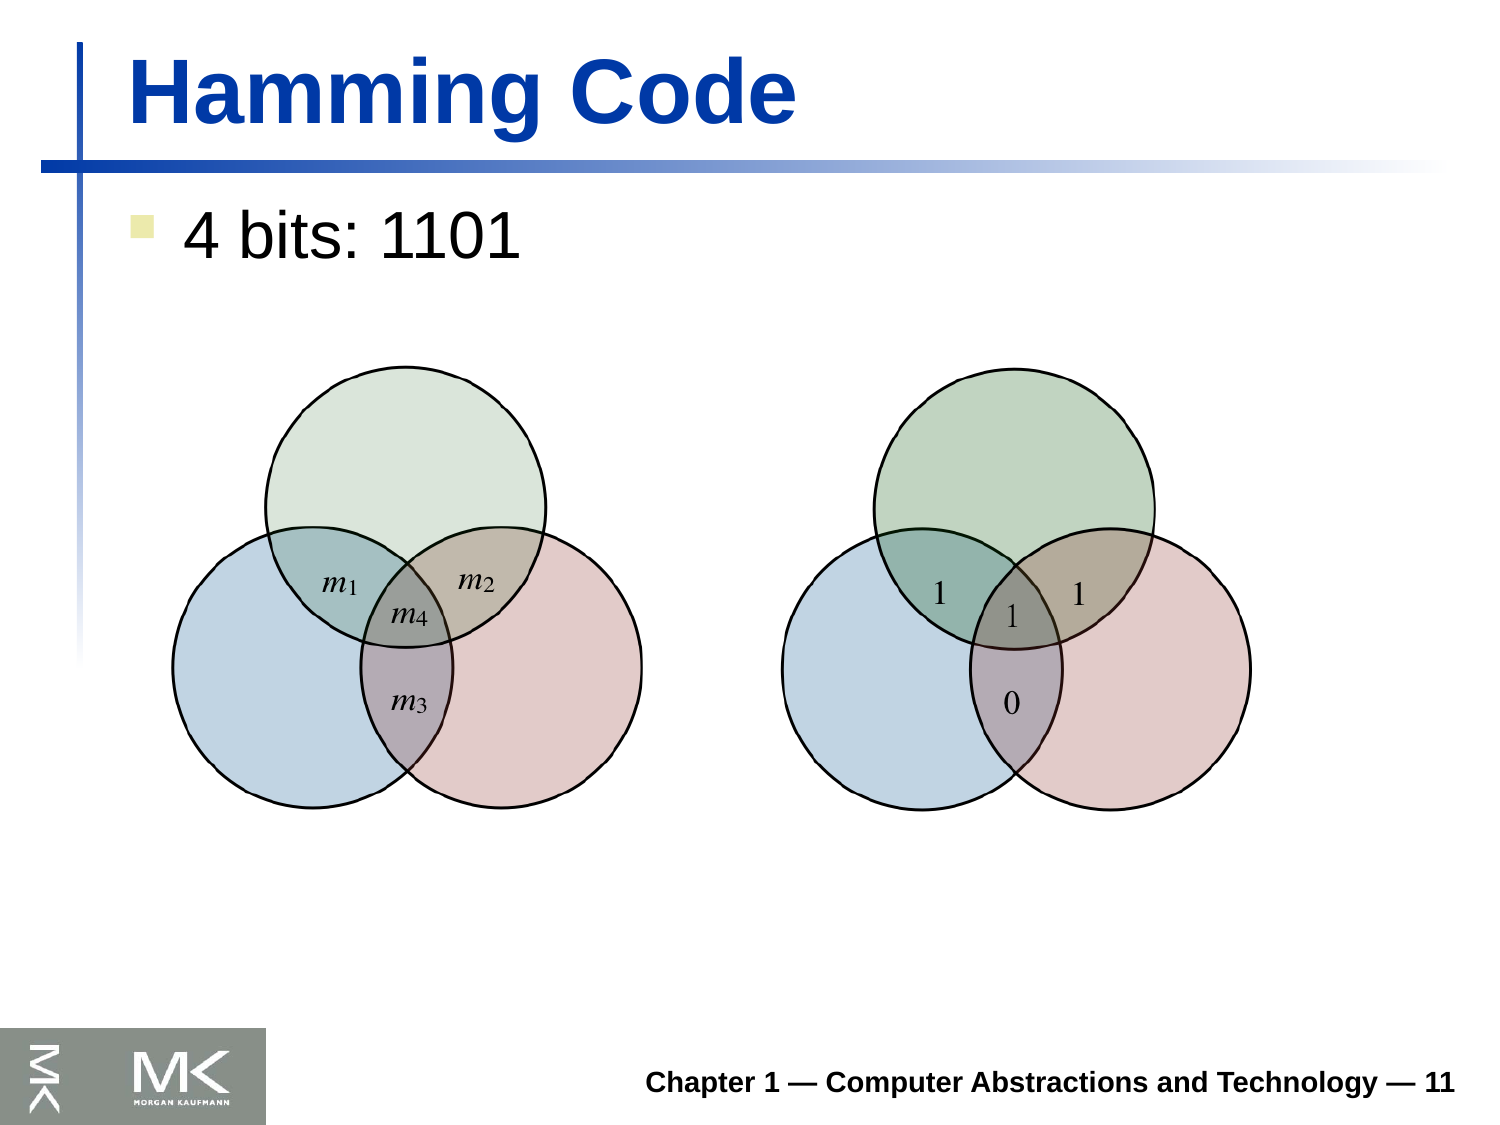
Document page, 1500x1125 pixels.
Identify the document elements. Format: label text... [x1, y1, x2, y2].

list 4 bits: 1101 [112, 184, 1469, 1024]
footer Chapter 1 — Computer Abstractions and Technology — 11 [277, 1046, 1471, 1106]
picture [159, 349, 1269, 824]
picture [0, 1028, 266, 1125]
title Hamming Code [112, 23, 1468, 149]
